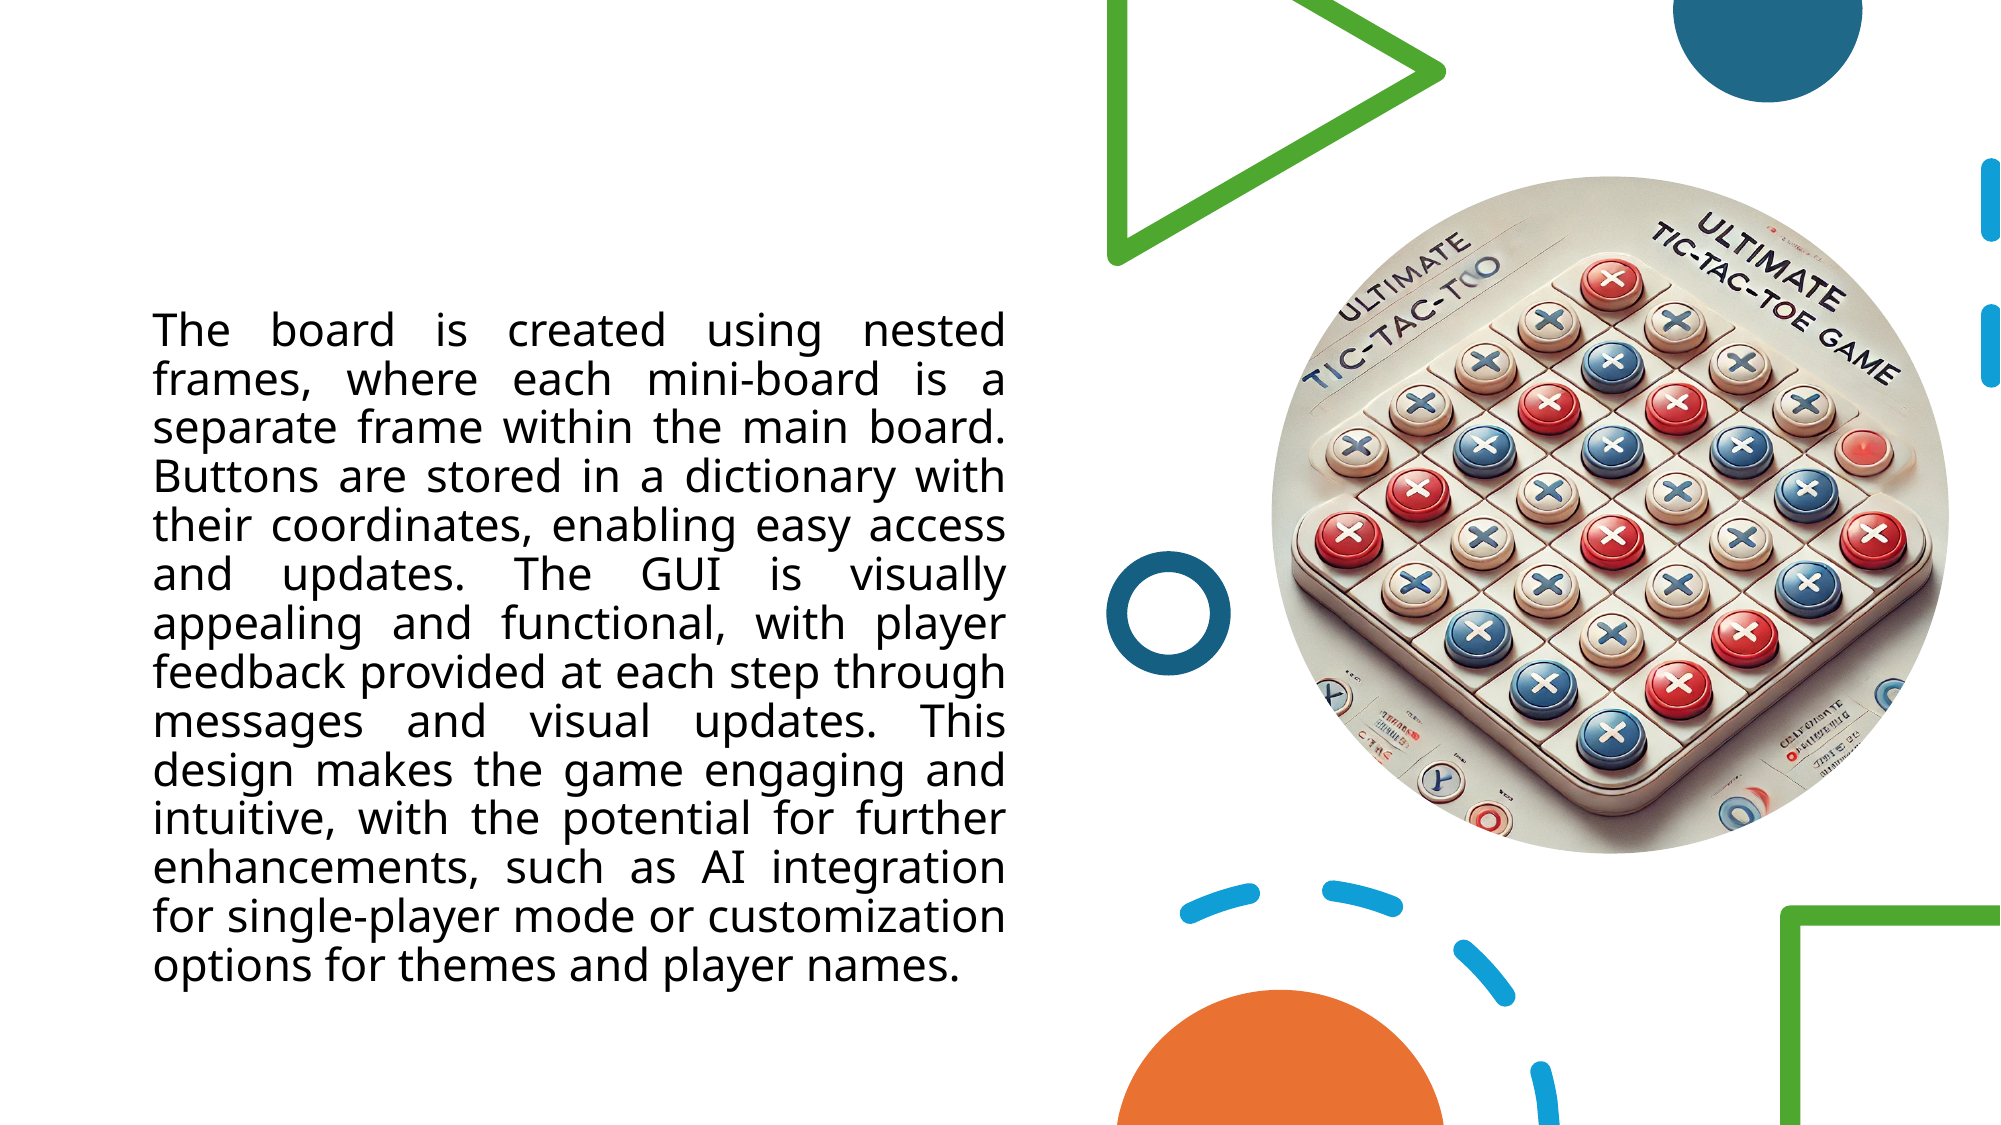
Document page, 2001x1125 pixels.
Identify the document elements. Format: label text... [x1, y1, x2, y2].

text_box [1530, 1061, 1560, 1125]
text_box [1322, 880, 1404, 918]
text_box [0, 0, 2000, 1125]
text_box [1453, 939, 1516, 1007]
text_box [1115, 988, 1446, 1125]
text_box [1179, 883, 1260, 924]
text_box [1671, 0, 1865, 105]
text_box [1780, 905, 2000, 1125]
text_box [1107, 0, 1447, 267]
text_box [1115, 560, 1222, 667]
list The board is created using nested frames, where each mini-board is a separate frame within the main board. Buttons are stored in a dictionary with their coordinates, enabling easy access and updates. The GUI is visually appealing and functional, with player feedback provided at each step through messages and visual updates. This design makes the game engaging and intuitive, with the potential for further enhancements, such as AI integration for single-player mode or customization options for themes and player names. [137, 299, 1023, 1014]
picture [1271, 175, 1950, 855]
